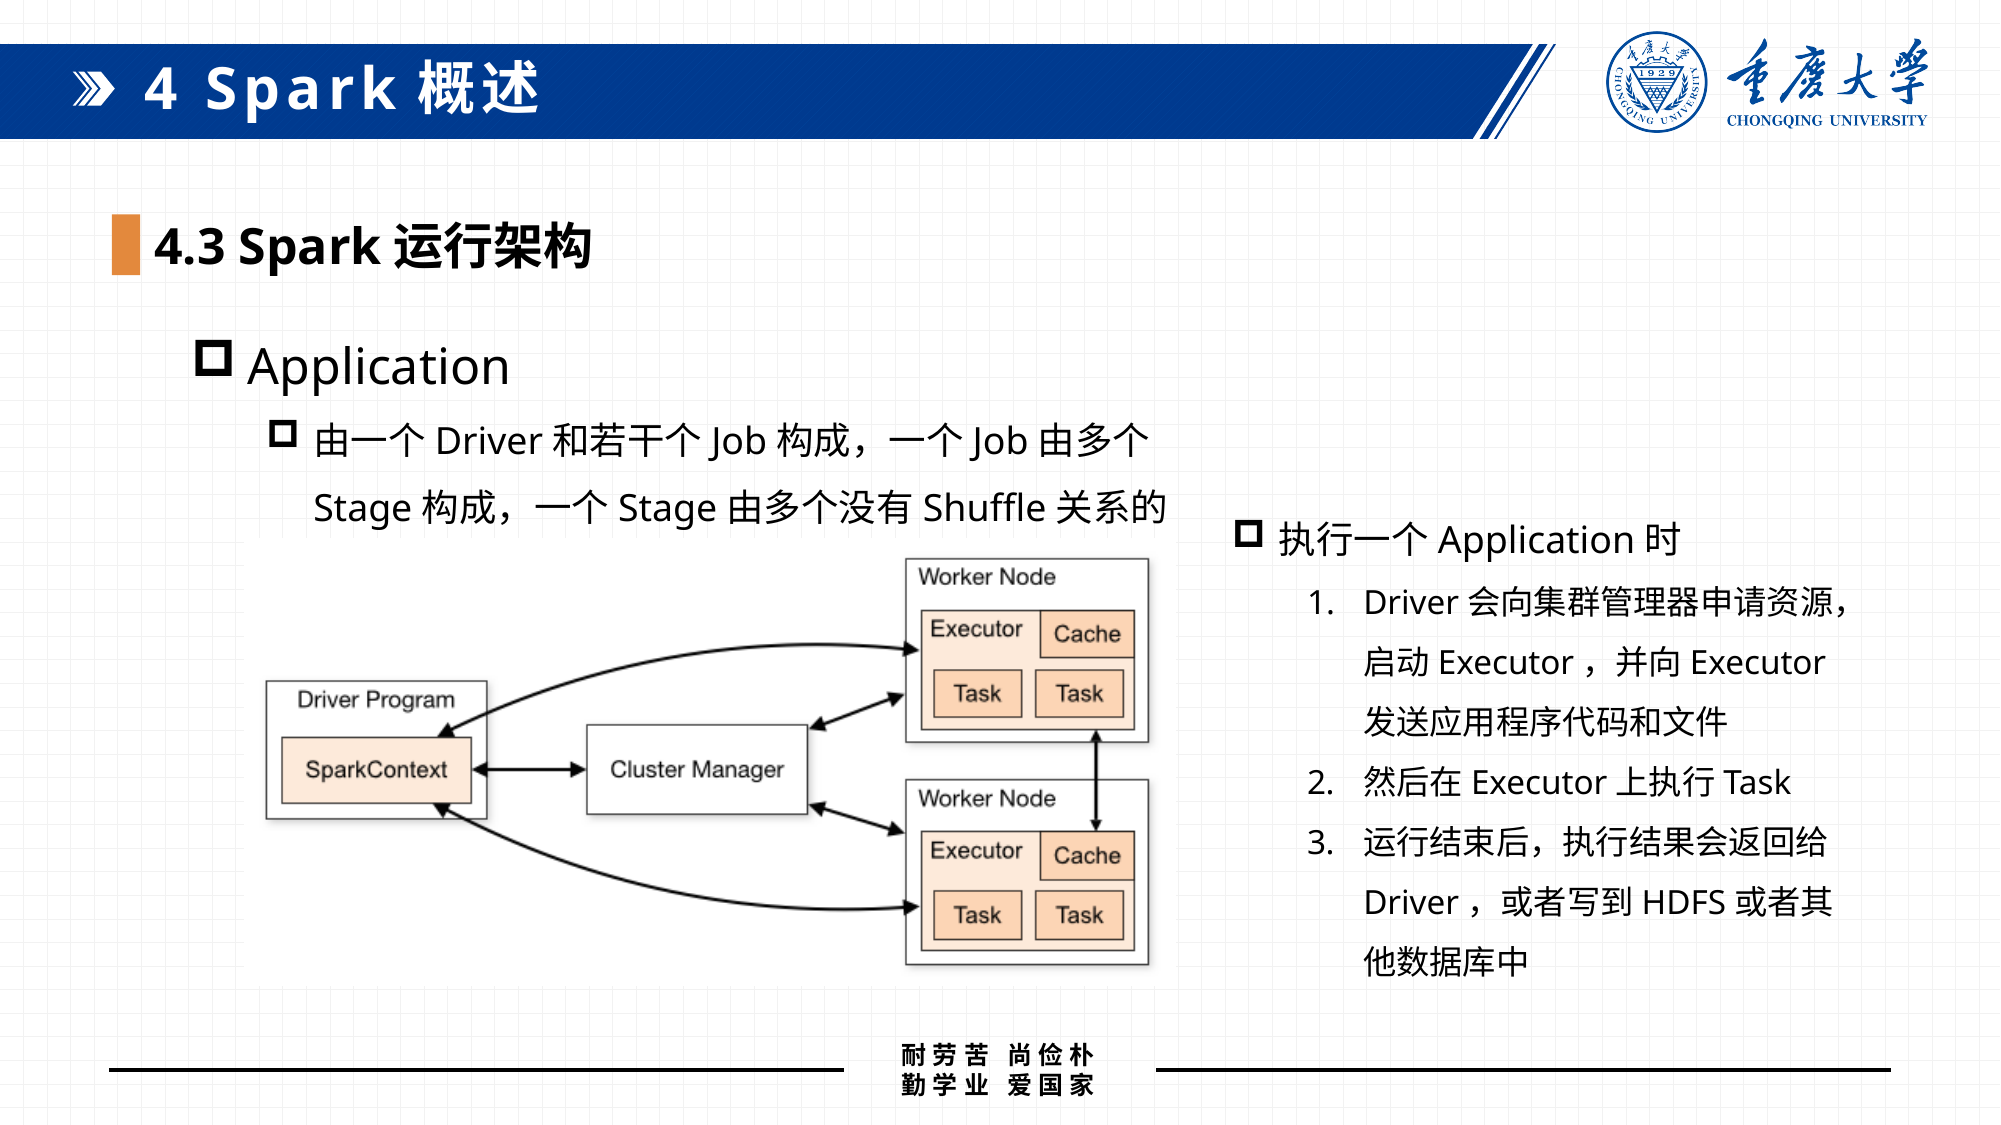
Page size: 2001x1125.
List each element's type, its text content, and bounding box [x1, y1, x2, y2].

list 4 Spark概述 [108, 51, 1356, 136]
text_box Application 由一个Driver和若干个Job构成，一个Job由多个Stage构成，一个Stage由多个没有Shuffle关系的Task组成 [176, 296, 1259, 604]
picture [1606, 31, 1928, 133]
text_box 执行一个Application时 Driver会向集群管理器申请资源，启动Executor，并向Executor发送应用程序代码和文件 然后在Executor上执行Task 运行结束后，执行结果会返回给Driver，或者写到HDFS或者其他数据库中 [1142, 486, 1865, 989]
picture [243, 538, 1176, 986]
list 4.3 Spark运行架构 [139, 213, 1891, 275]
